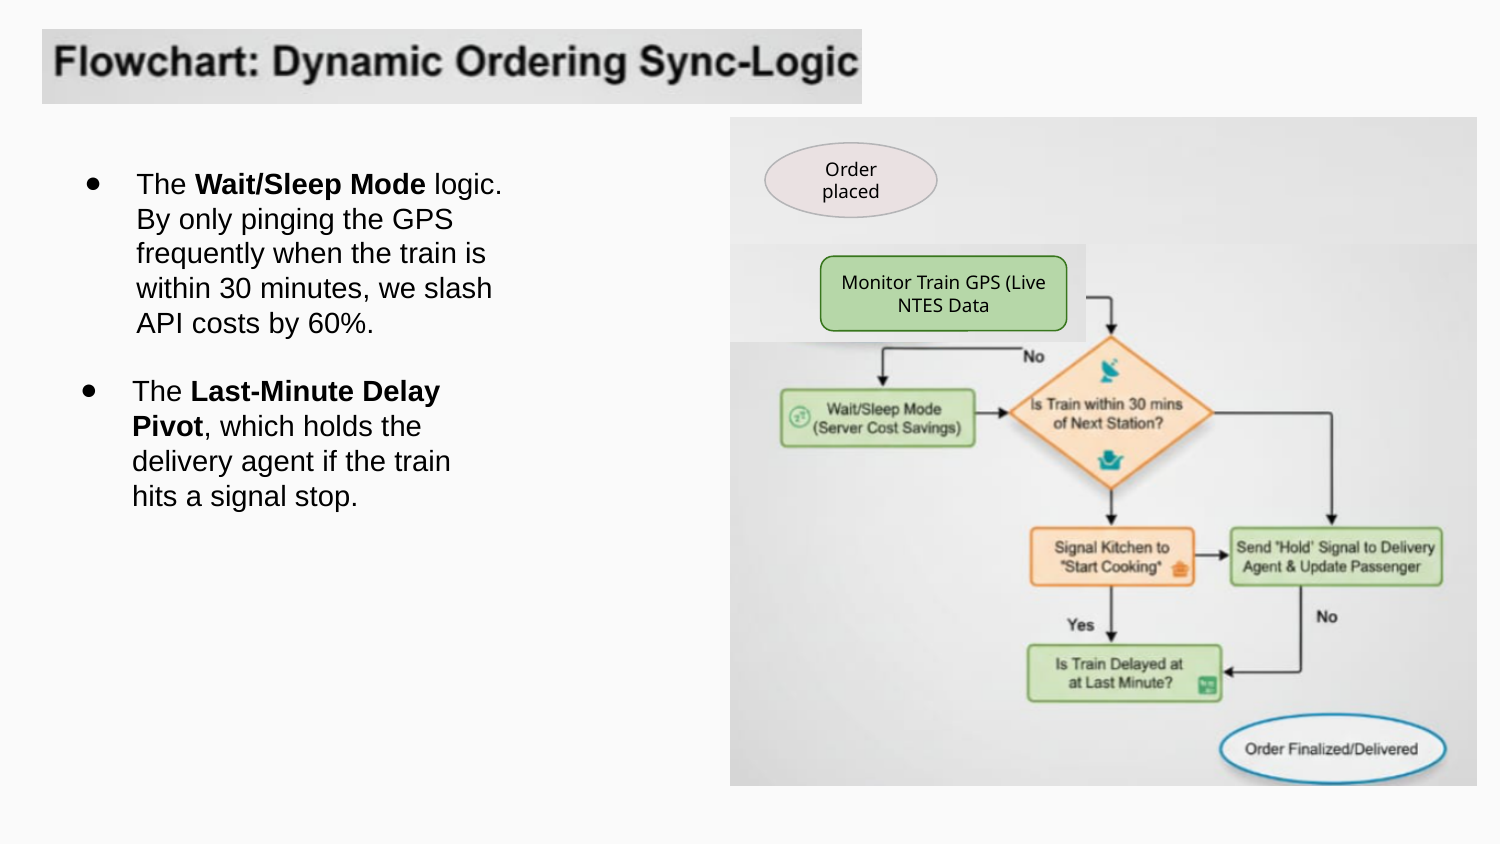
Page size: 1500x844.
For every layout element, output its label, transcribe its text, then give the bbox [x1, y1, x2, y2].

text_box The Wait/Sleep Mode logic. By only pinging the GPS frequently when the train is within 30 minutes, we slash API costs by 60%. [46, 149, 539, 355]
picture [730, 116, 1477, 787]
picture [41, 29, 863, 105]
text_box The Last-Minute Delay Pivot, which holds the delivery agent if the train hits a signal stop. [42, 356, 494, 527]
